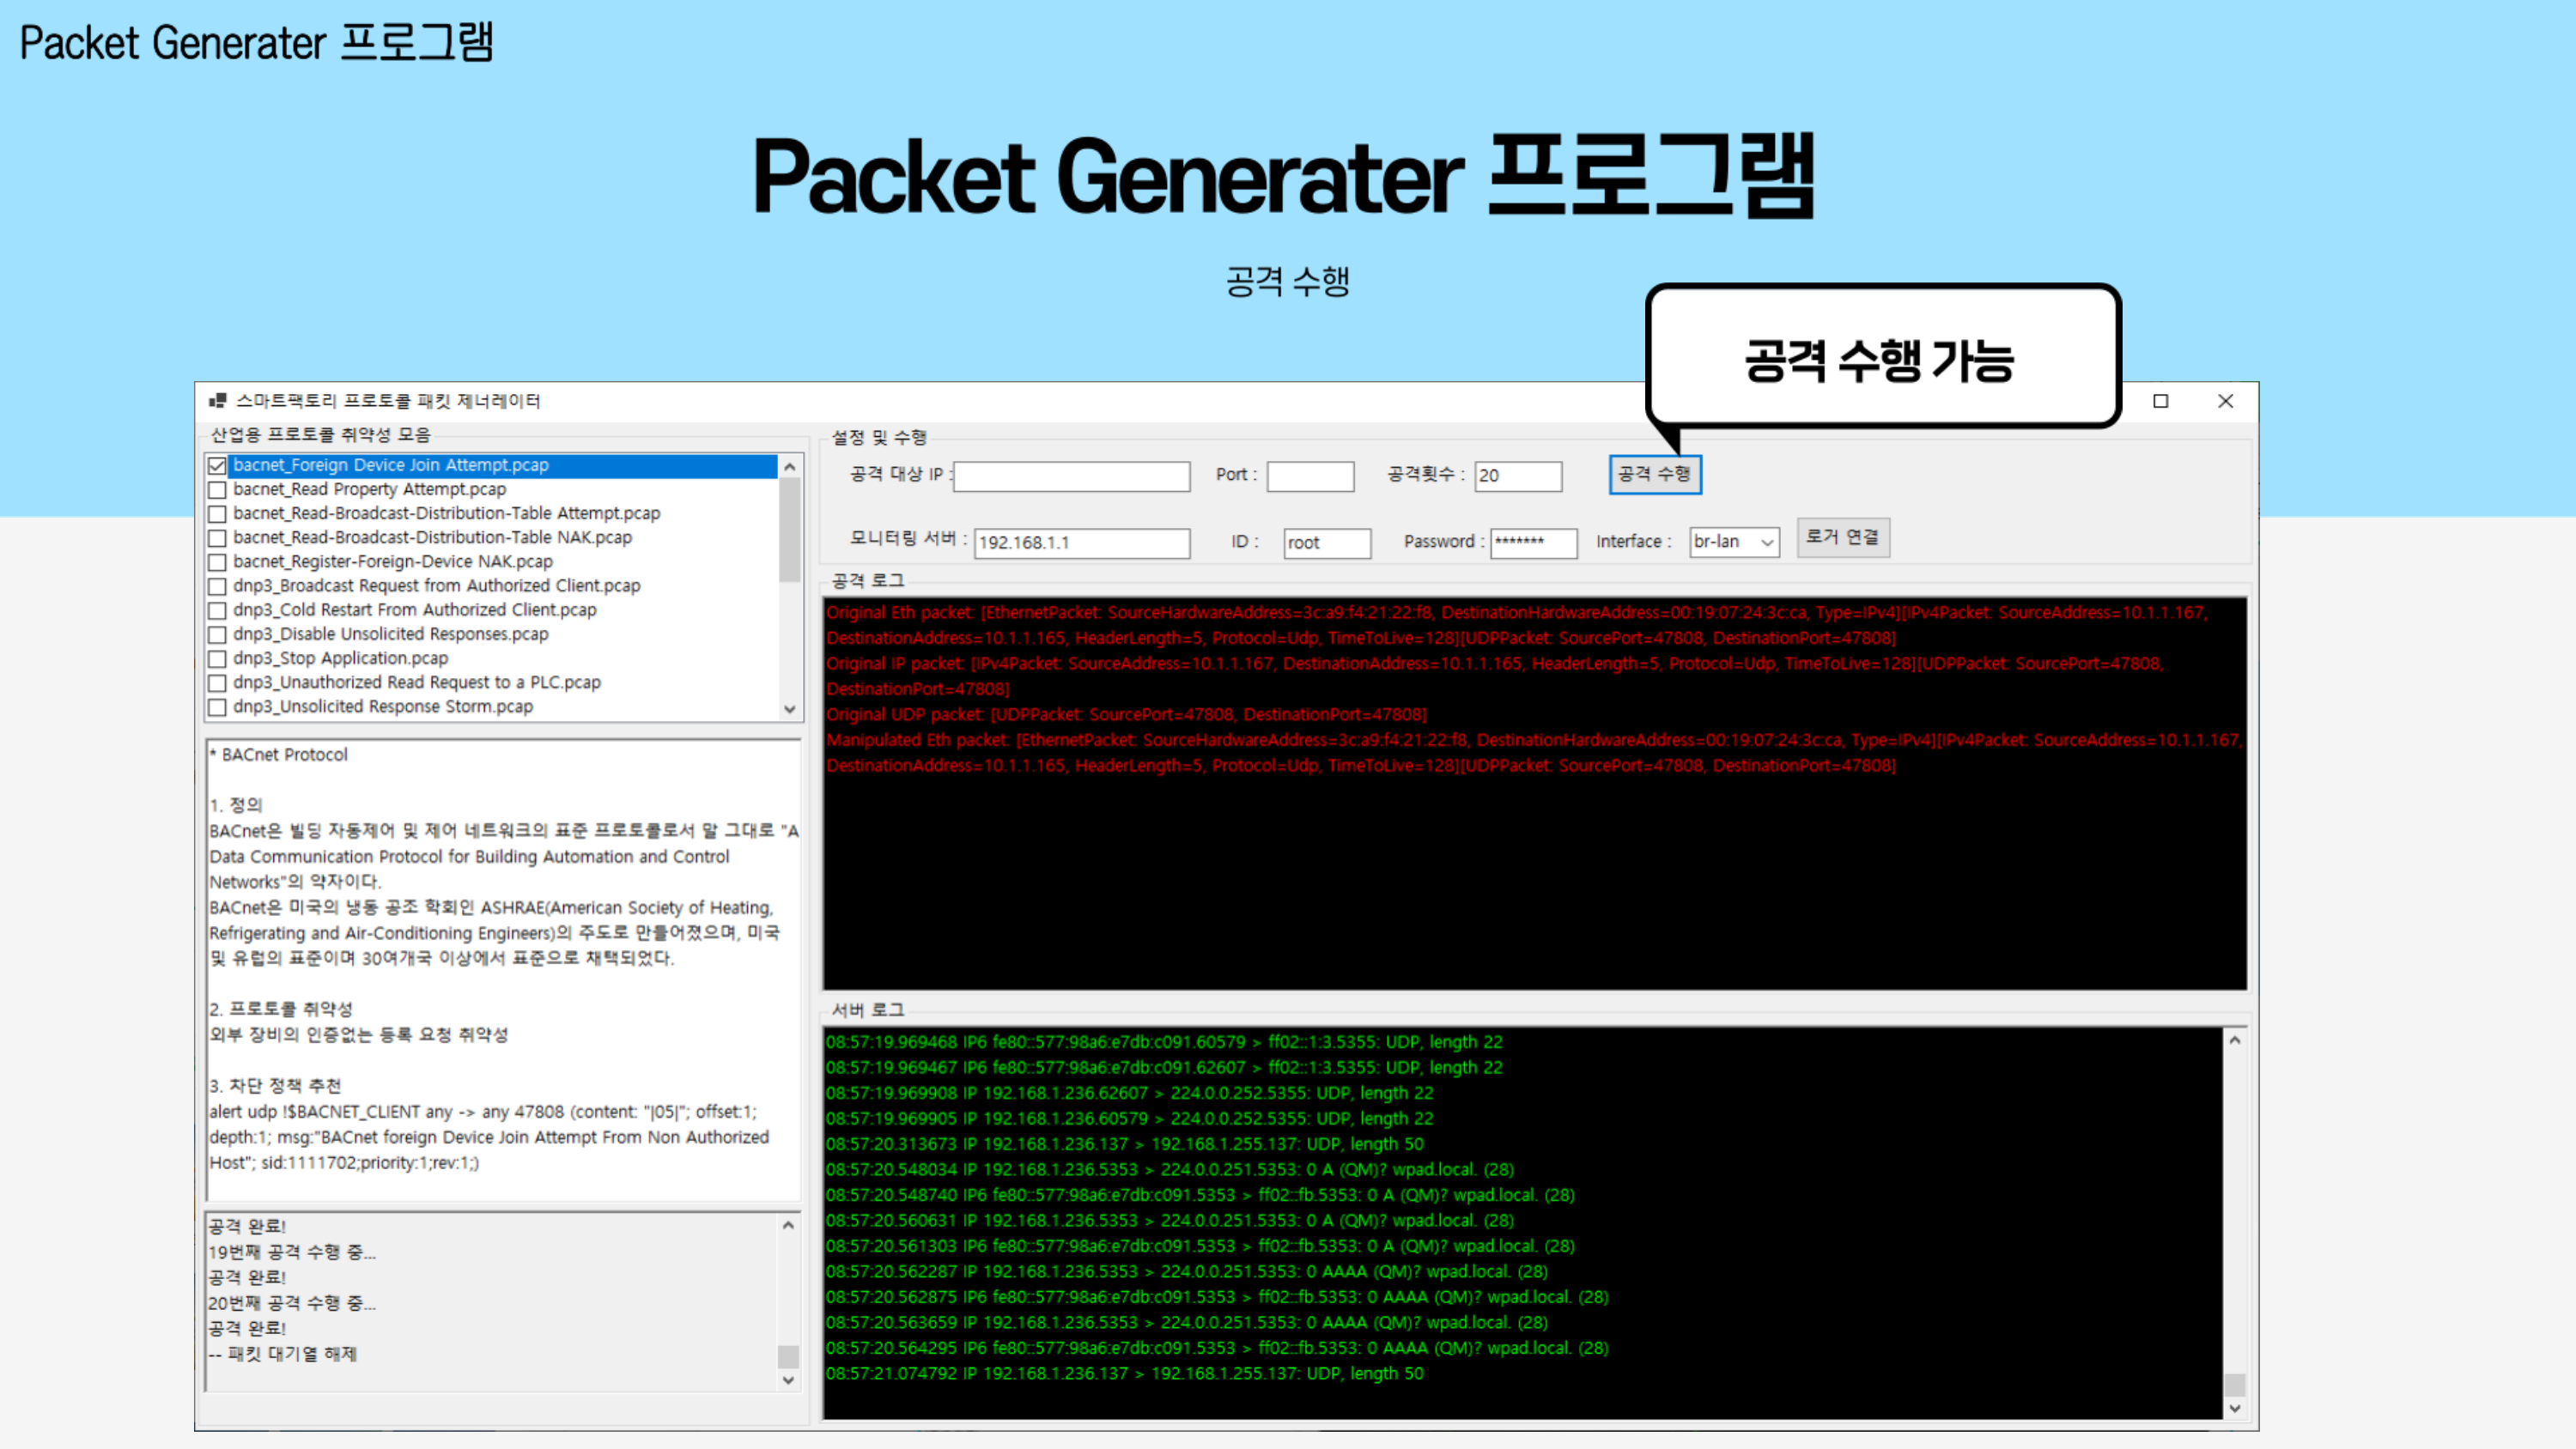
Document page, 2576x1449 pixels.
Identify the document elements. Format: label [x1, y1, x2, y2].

text_box [0, 118, 1641, 518]
text_box [548, 0, 2576, 518]
picture [3, 0, 1857, 312]
text_box [194, 381, 2260, 1433]
text_box [1645, 282, 2123, 458]
